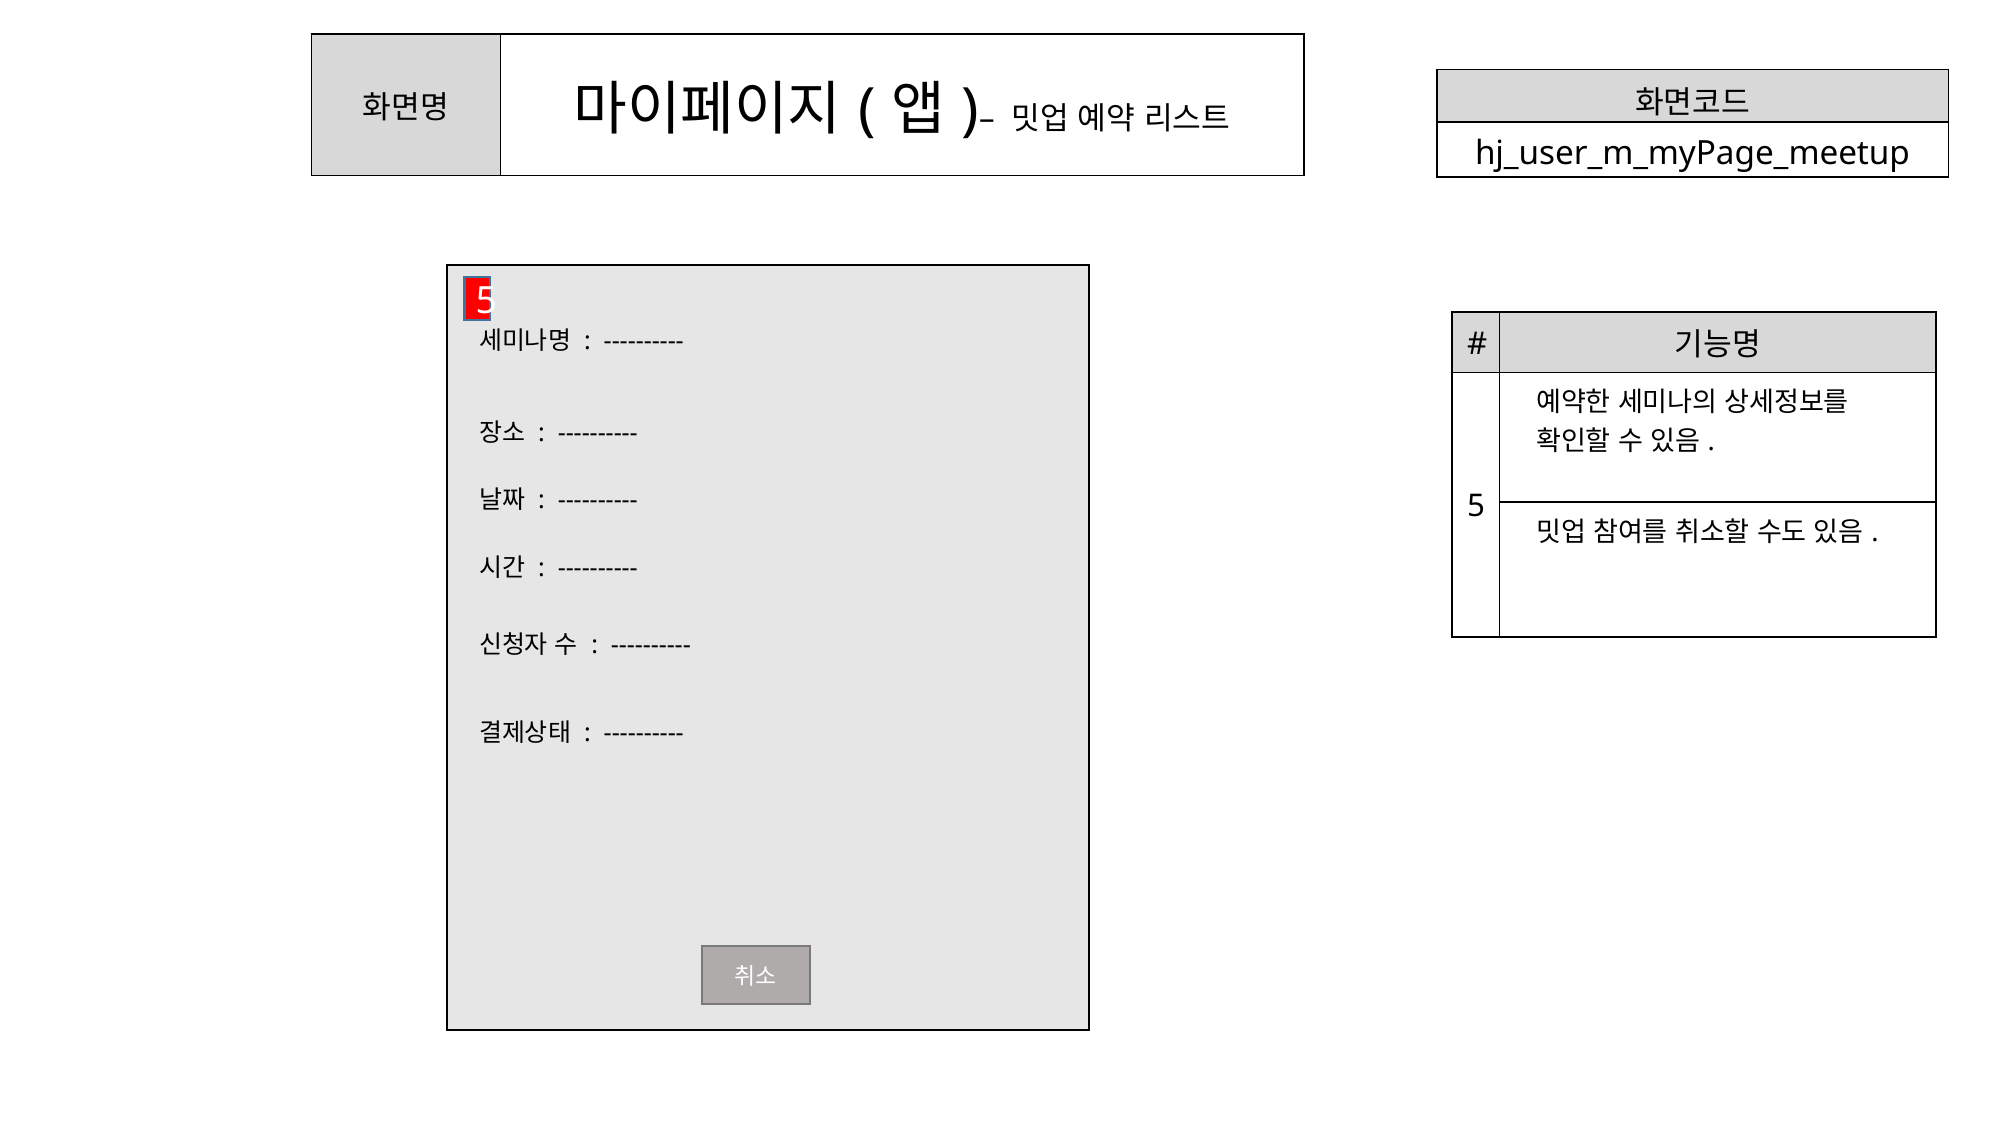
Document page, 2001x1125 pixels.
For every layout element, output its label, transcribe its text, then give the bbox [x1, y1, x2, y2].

table_cell 5 [1453, 373, 1499, 636]
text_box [446, 264, 1090, 1030]
table_header 화면코드 [1438, 70, 1948, 121]
table_cell 밋업 참여를 취소할 수도 있음. [1500, 503, 1935, 636]
table_header # [1453, 313, 1499, 372]
table_cell hj_user_m_myPage_meetup [1438, 123, 1948, 176]
table_header 기능명 [1500, 313, 1935, 372]
table_header 화면명 [312, 35, 500, 175]
table_header 마이페이지(앱)– 밋업 예약 리스트 [501, 35, 1303, 175]
table_cell 예약한 세미나의 상세정보를 확인할 수 있음. [1500, 373, 1935, 501]
